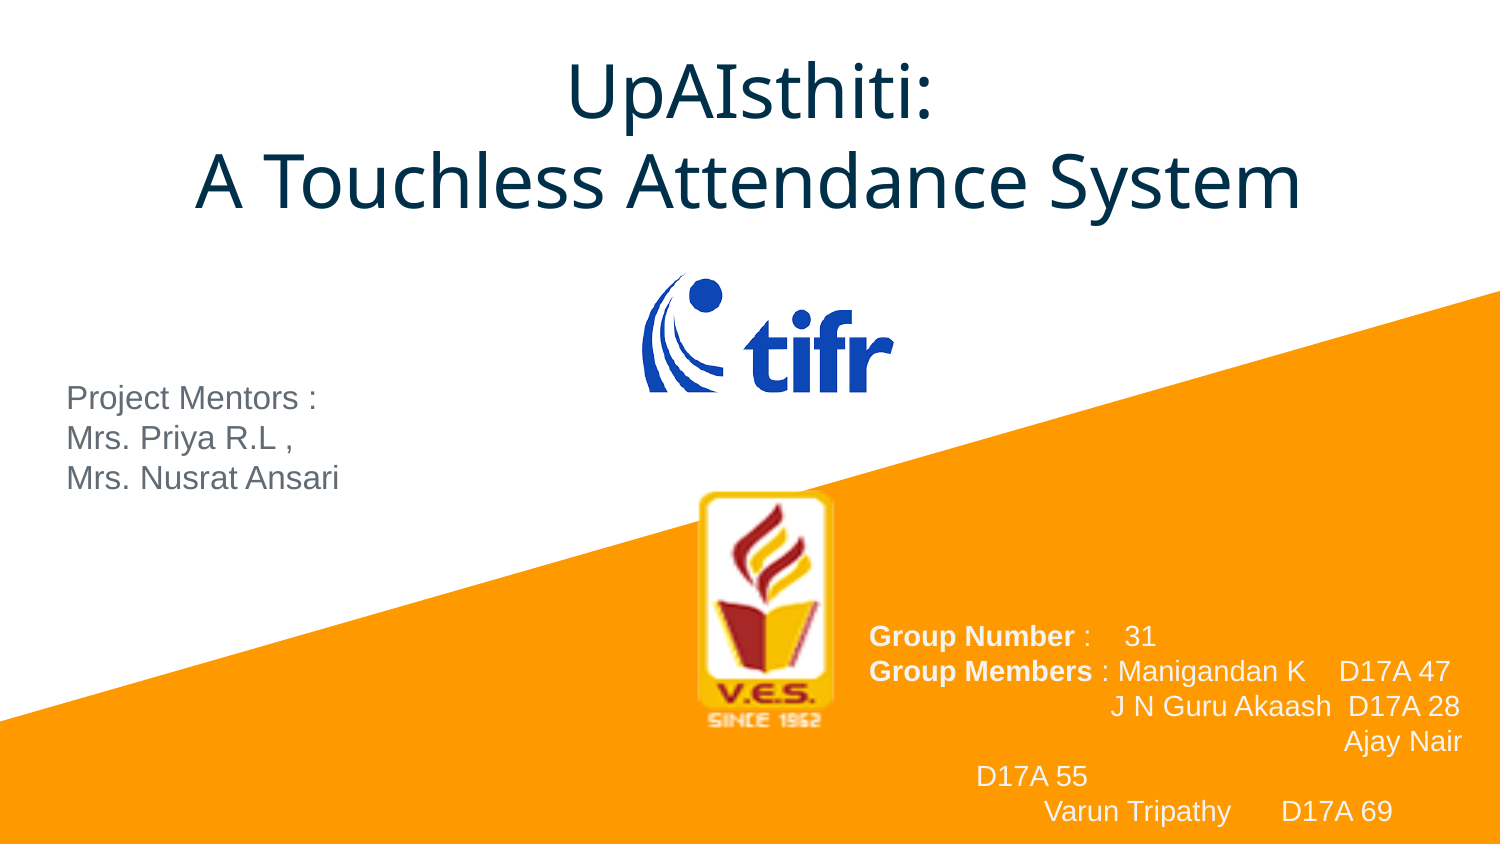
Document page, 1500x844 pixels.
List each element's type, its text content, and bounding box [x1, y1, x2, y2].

picture [634, 264, 900, 399]
subtitle Project Mentors : Mrs. Priya R.L , Mrs. Nusrat Ansari [51, 361, 748, 483]
title UpAIsthiti: A Touchless Attendance System [51, 28, 1449, 350]
text_box Group Number : 31 Group Members : Manigandan K D17A 47 J N Guru Akaash D17A 28 Ajay Nair D17A 55 Varun Tripathy D17A 69 [854, 602, 1484, 844]
picture [690, 487, 844, 735]
